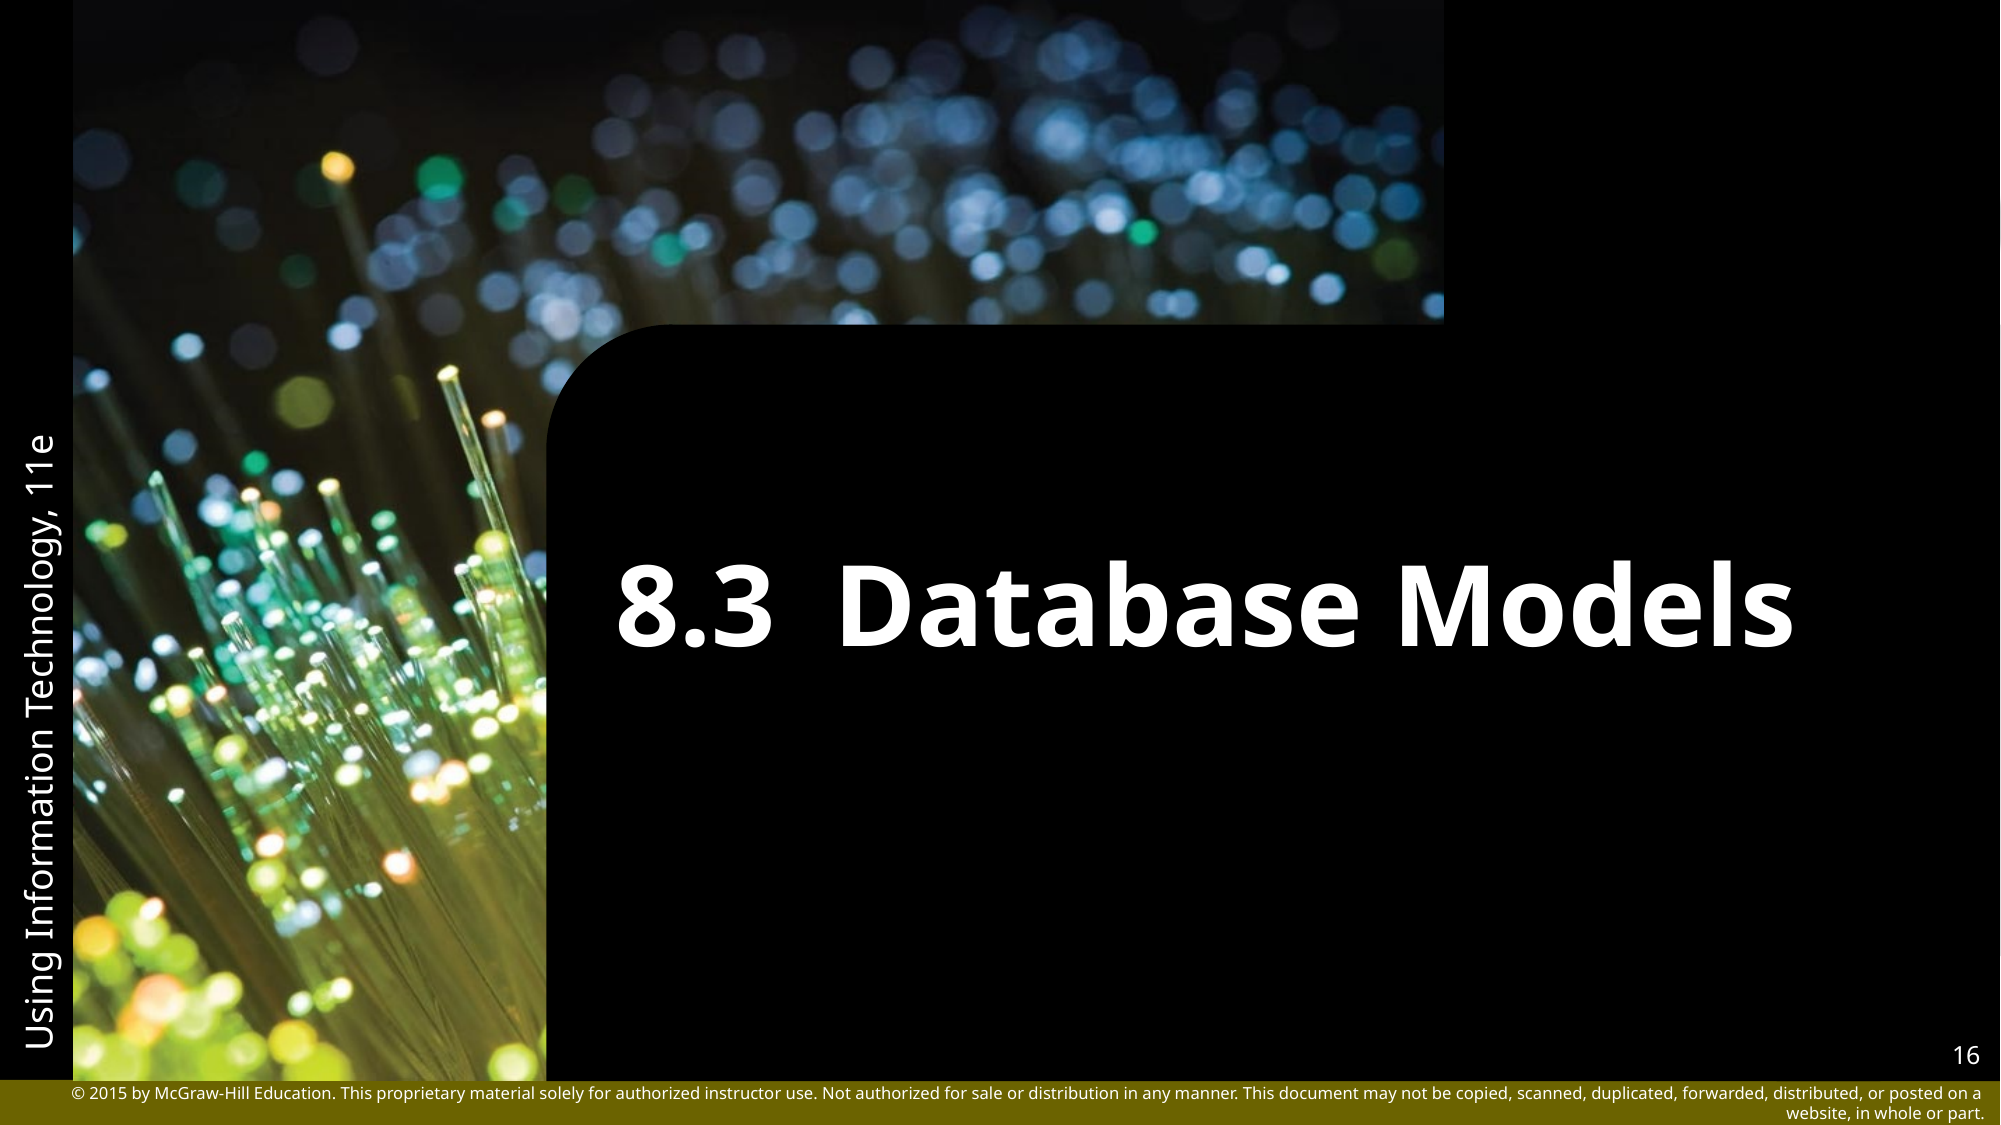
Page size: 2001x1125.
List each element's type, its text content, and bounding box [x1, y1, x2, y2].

slide_number 16 [1795, 1033, 1996, 1079]
picture [73, 0, 1444, 1081]
title 8.3 Database Models [600, 377, 1982, 677]
